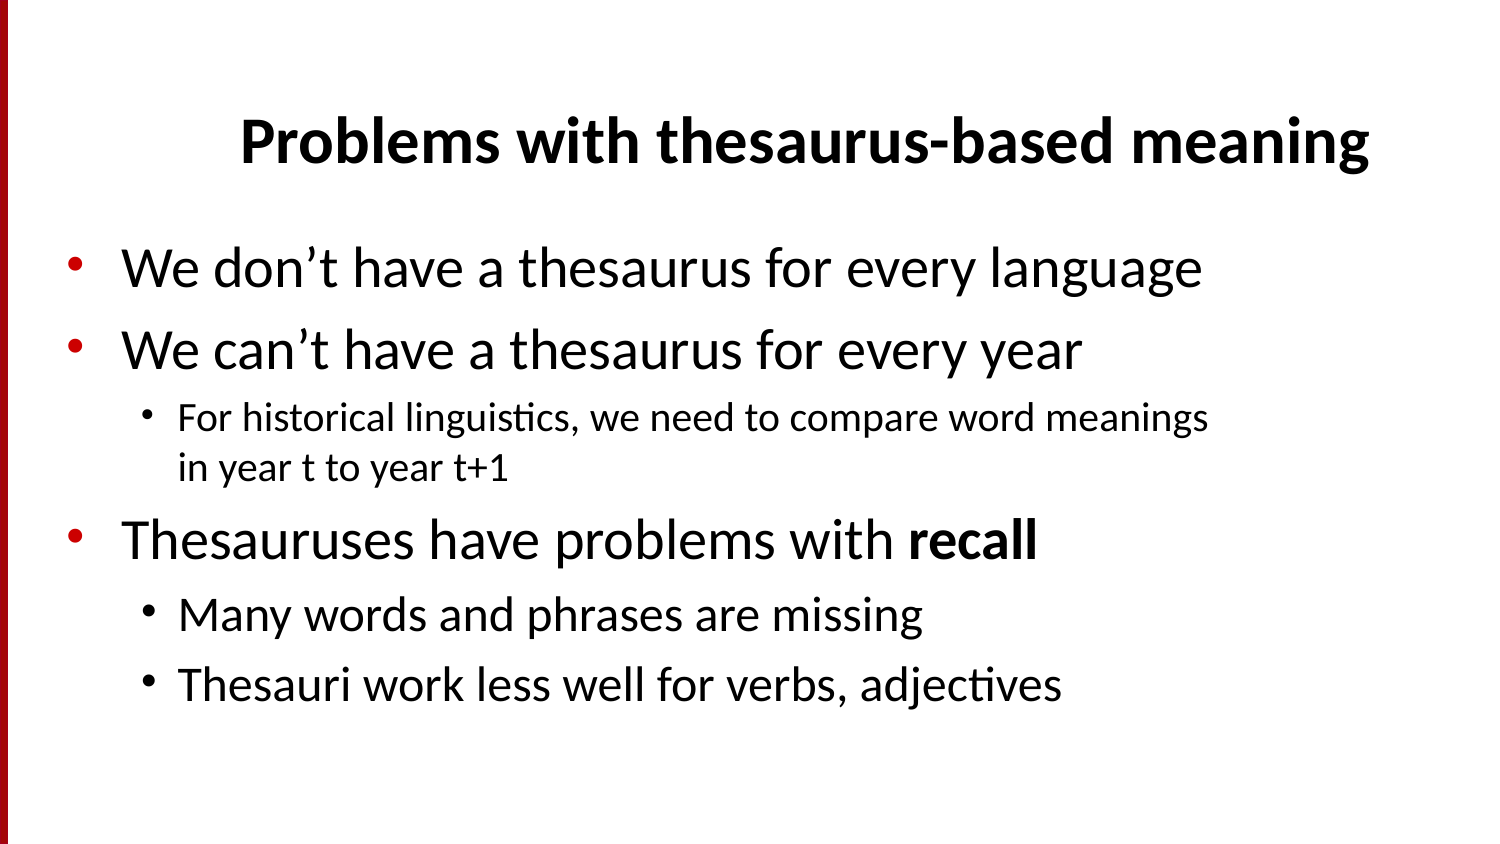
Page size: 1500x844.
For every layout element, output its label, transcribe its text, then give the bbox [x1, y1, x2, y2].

title Problems with thesaurus-based meaning [225, 62, 1450, 185]
list We don’t have a thesaurus for every language We can’t have a thesaurus for every year For historical linguistics, we need to compare word meanings in year t to year t+1 Thesauruses have problems with recall Many words and phrases are missing Thesauri work less well for verbs, adjectives [50, 221, 1263, 769]
